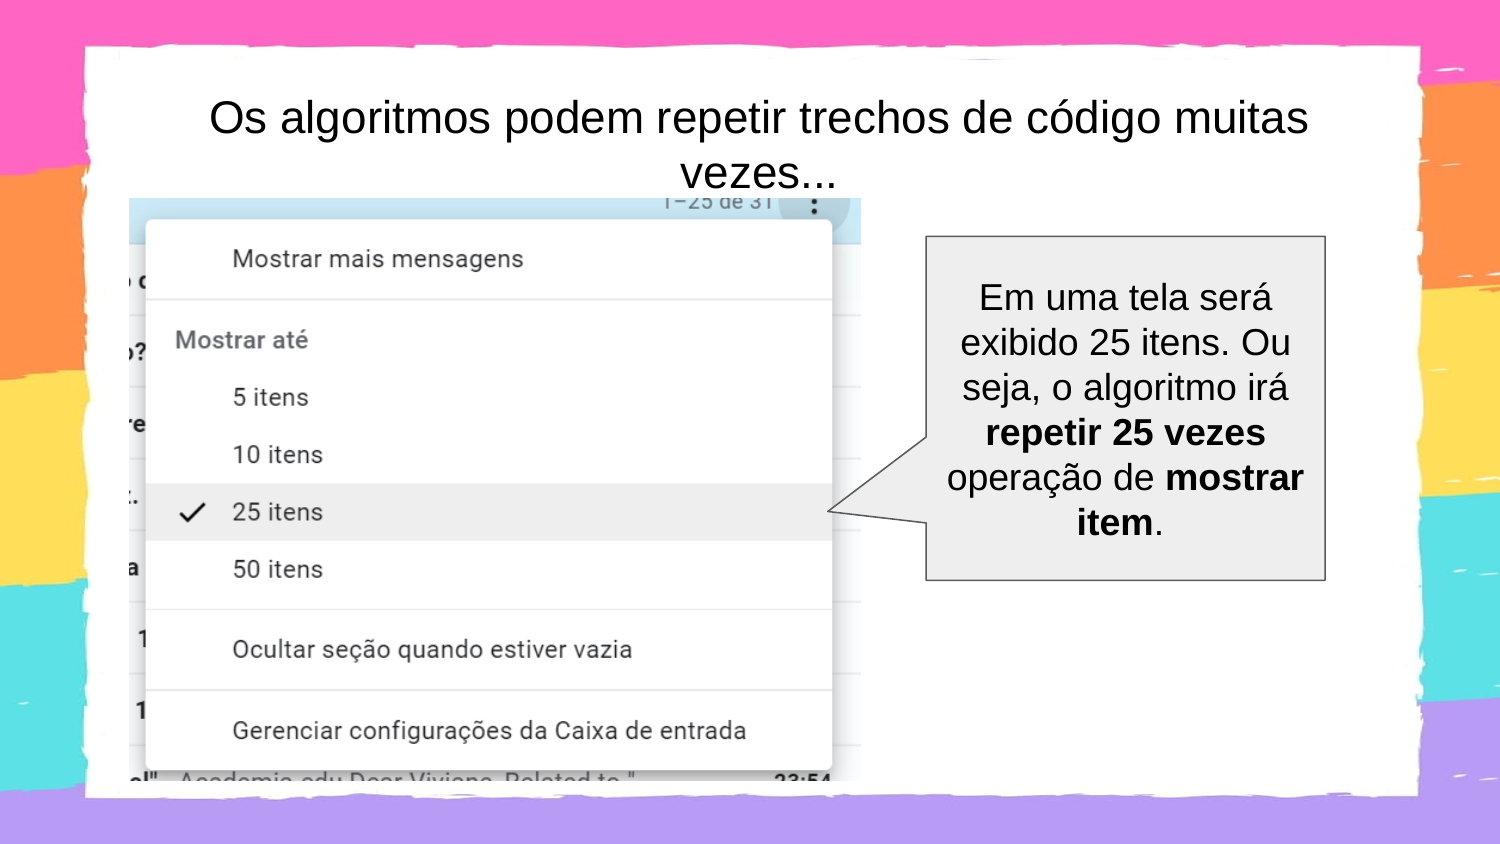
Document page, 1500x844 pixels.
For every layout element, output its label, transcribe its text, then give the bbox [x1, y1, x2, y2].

text_box Em uma tela será exibido 25 itens. Ou seja, o algoritmo irá repetir 25 vezes operação de mostrar item. [865, 236, 1326, 581]
title Os algoritmos podem repetir trechos de código muitas vezes... [129, 72, 1390, 167]
picture [0, 0, 1500, 844]
